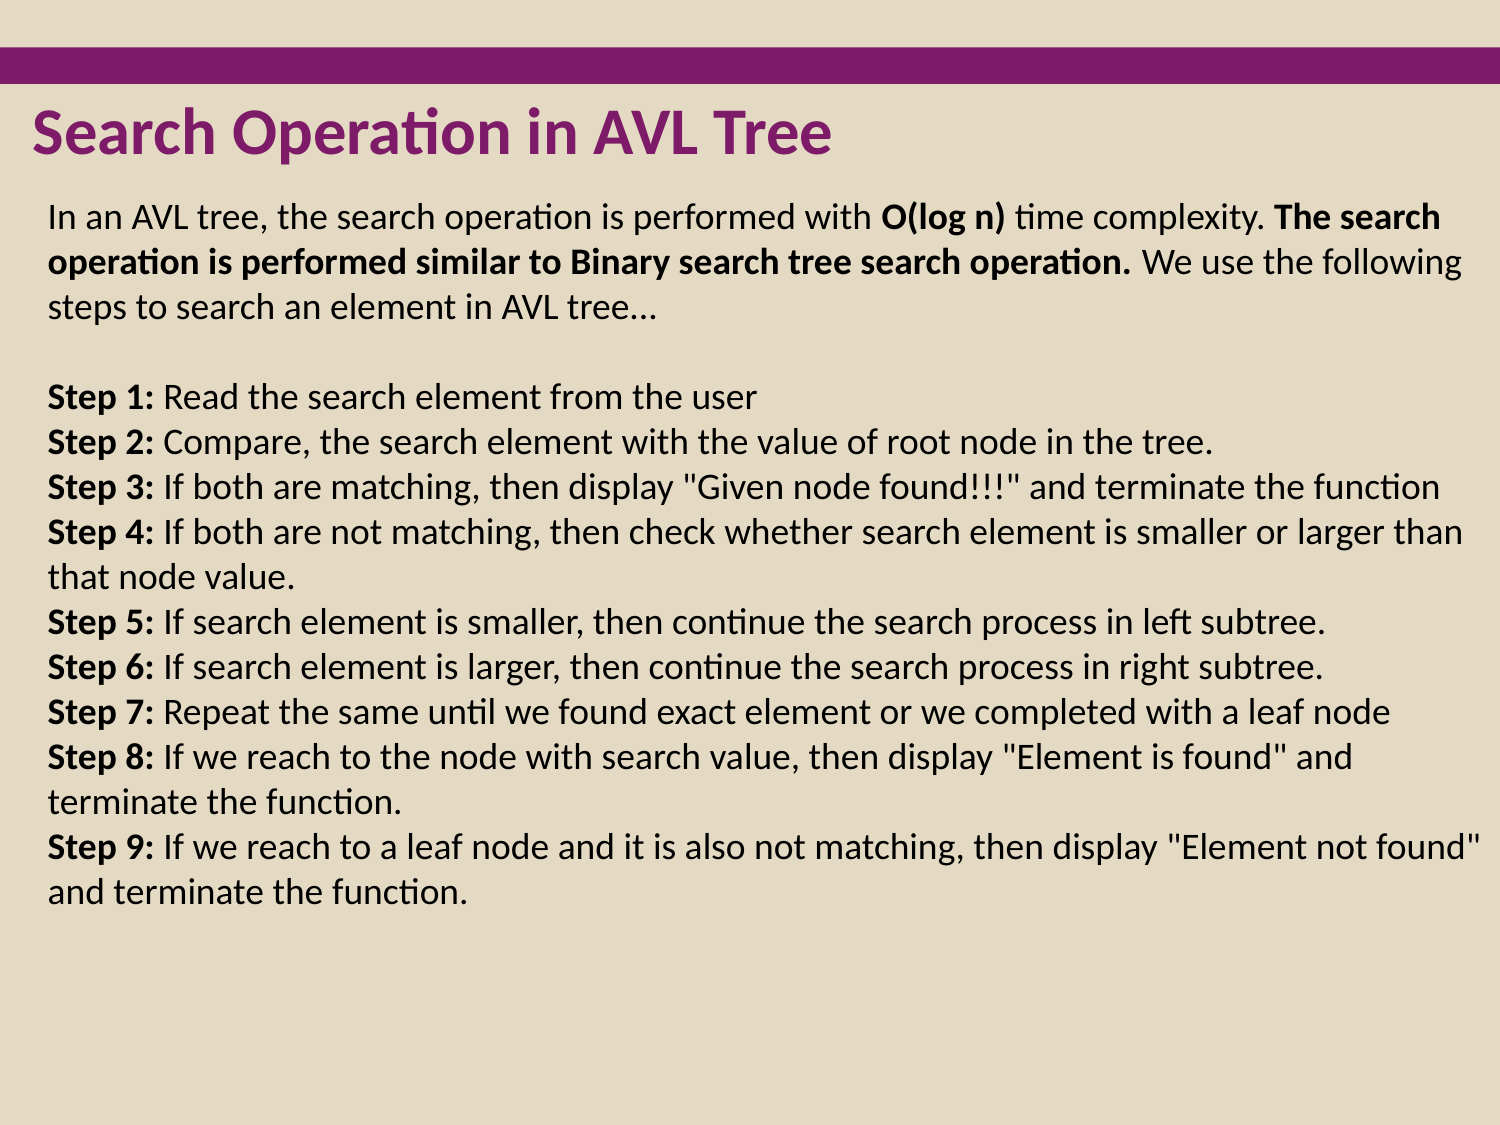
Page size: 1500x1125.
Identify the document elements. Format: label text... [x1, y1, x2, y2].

text_box [0, 47, 1500, 84]
text_box Search Operation in AVL Tree [33, 87, 1350, 124]
text_box In an AVL tree, the search operation is performed with O(log n) time complexity. The search operation is performed similar to Binary search tree search operation. We use the following steps to search an element in AVL tree... Step 1: Read the search element from the user Step 2: Compare, the search element with the value of root node in the tree. Step 3: If both are matching, then display "Given node found!!!" and terminate the function Step 4: If both are not matching, then check whether search element is smaller or larger than that node value. Step 5: If search element is smaller, then continue the search process in left subtree. Step 6: If search element is larger, then continue the search process in right subtree. Step 7: Repeat the same until we found exact element or we completed with a leaf node Step 8: If we reach to the node with search value, then display "Element is found" and terminate the function. Step 9: If we reach to a leaf node and it is also not matching, then display "Element not found" and terminate the function. [33, 124, 1500, 965]
